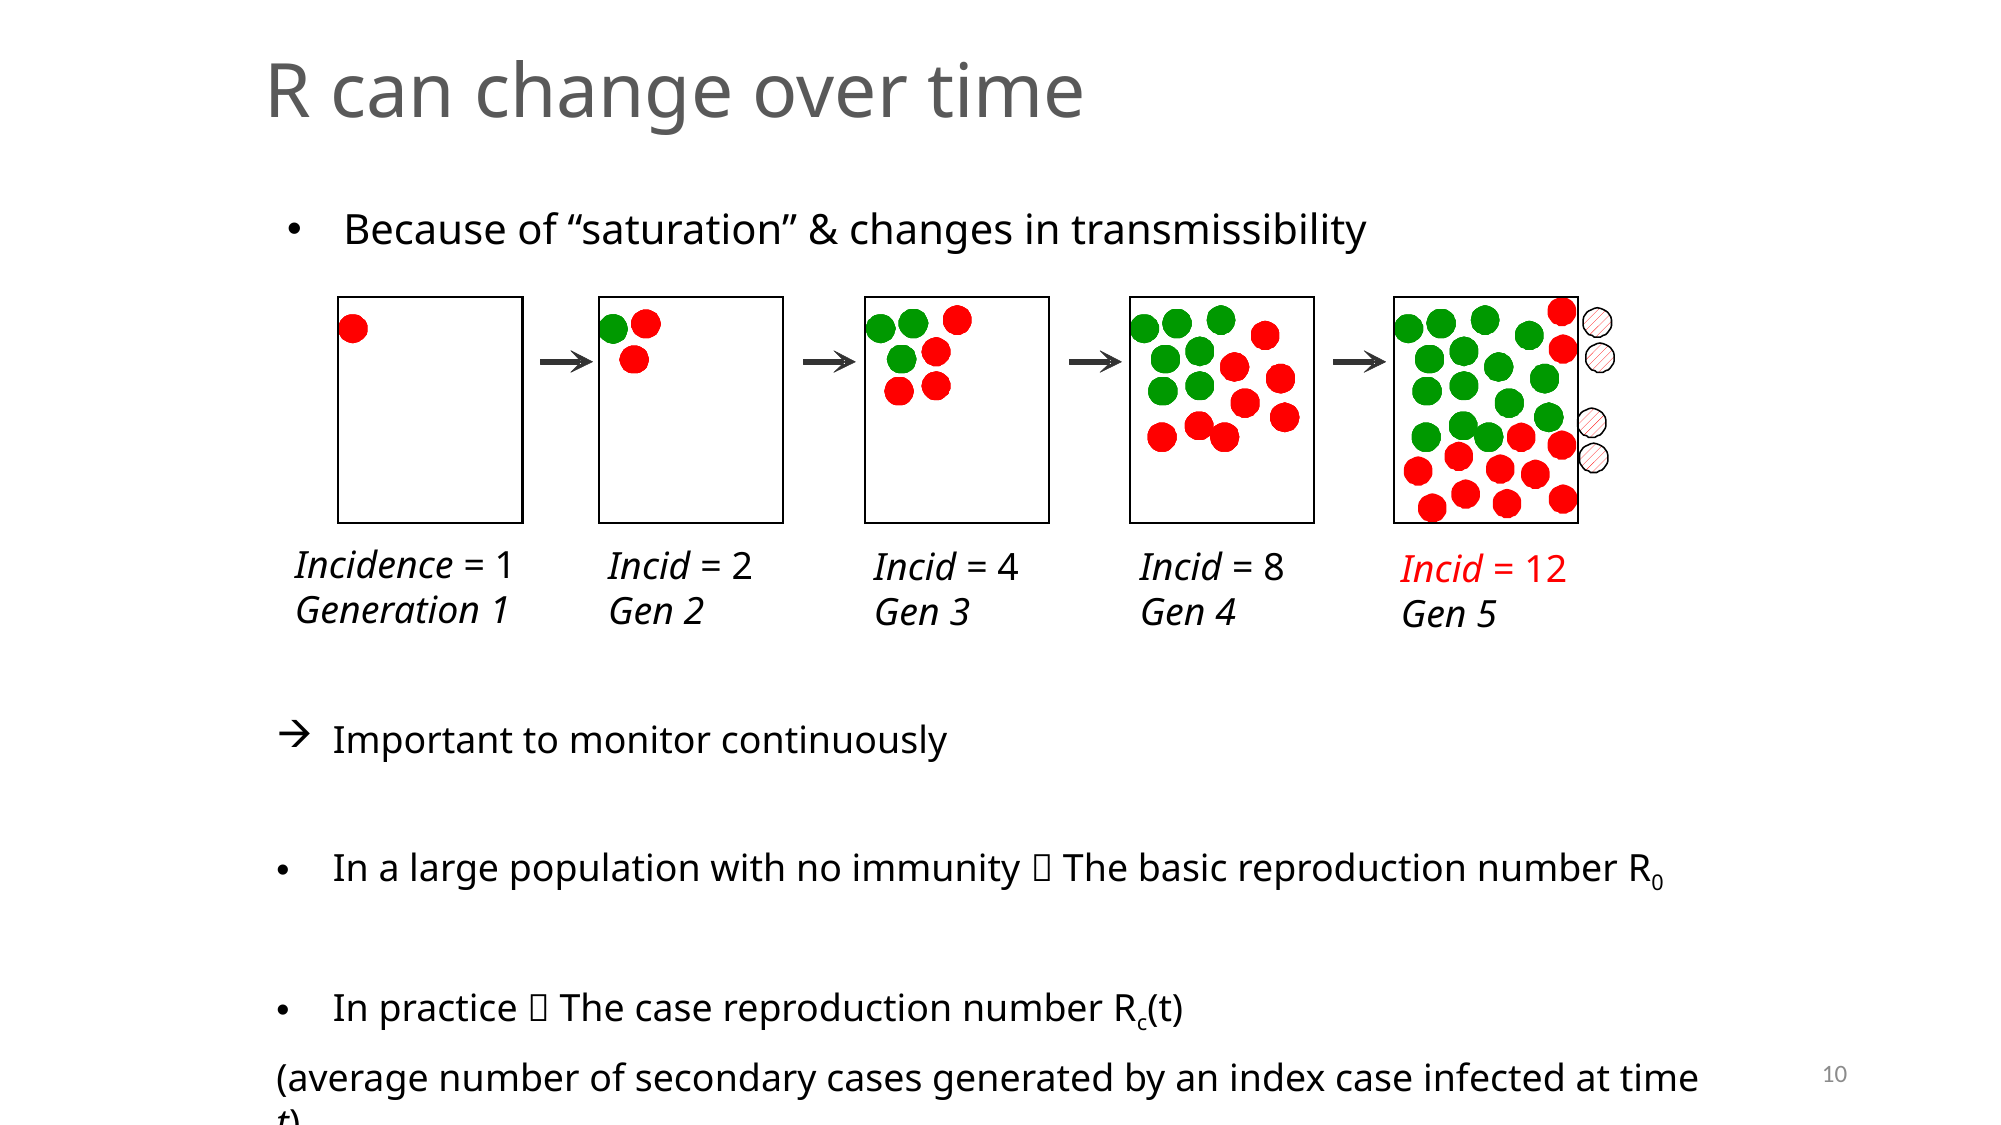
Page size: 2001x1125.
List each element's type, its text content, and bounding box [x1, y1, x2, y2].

text_box Because of “saturation” & changes in transmissibility [272, 195, 1683, 261]
text_box Incid = 2 Gen 2 [608, 541, 754, 632]
slide_number 10 [1745, 1042, 1863, 1103]
text_box [540, 350, 593, 373]
text_box [1333, 350, 1386, 373]
text_box [864, 296, 1050, 524]
text_box [1585, 342, 1615, 373]
text_box Incid = 4 Gen 3 [873, 543, 1019, 634]
text_box Incid = 8 Gen 4 [1139, 543, 1285, 634]
text_box [1129, 296, 1315, 524]
text_box [1579, 443, 1608, 473]
text_box [1393, 296, 1579, 524]
text_box R can change over time [249, 45, 1750, 142]
text_box [598, 296, 784, 524]
text_box Incidence = 1 Generation 1 [295, 541, 517, 632]
text_box Incid = 12 Gen 5 [1400, 544, 1568, 635]
text_box [1579, 408, 1606, 438]
text_box Important to monitor continuously In a large population with no immunity  The basic reproduction number R0 In practice  The case reproduction number Rc(t) (average number of secondary cases generated by an index case infected at time t) [261, 708, 1745, 1125]
text_box [1069, 350, 1122, 373]
text_box [337, 296, 524, 524]
text_box [803, 350, 856, 373]
text_box [1583, 307, 1612, 338]
